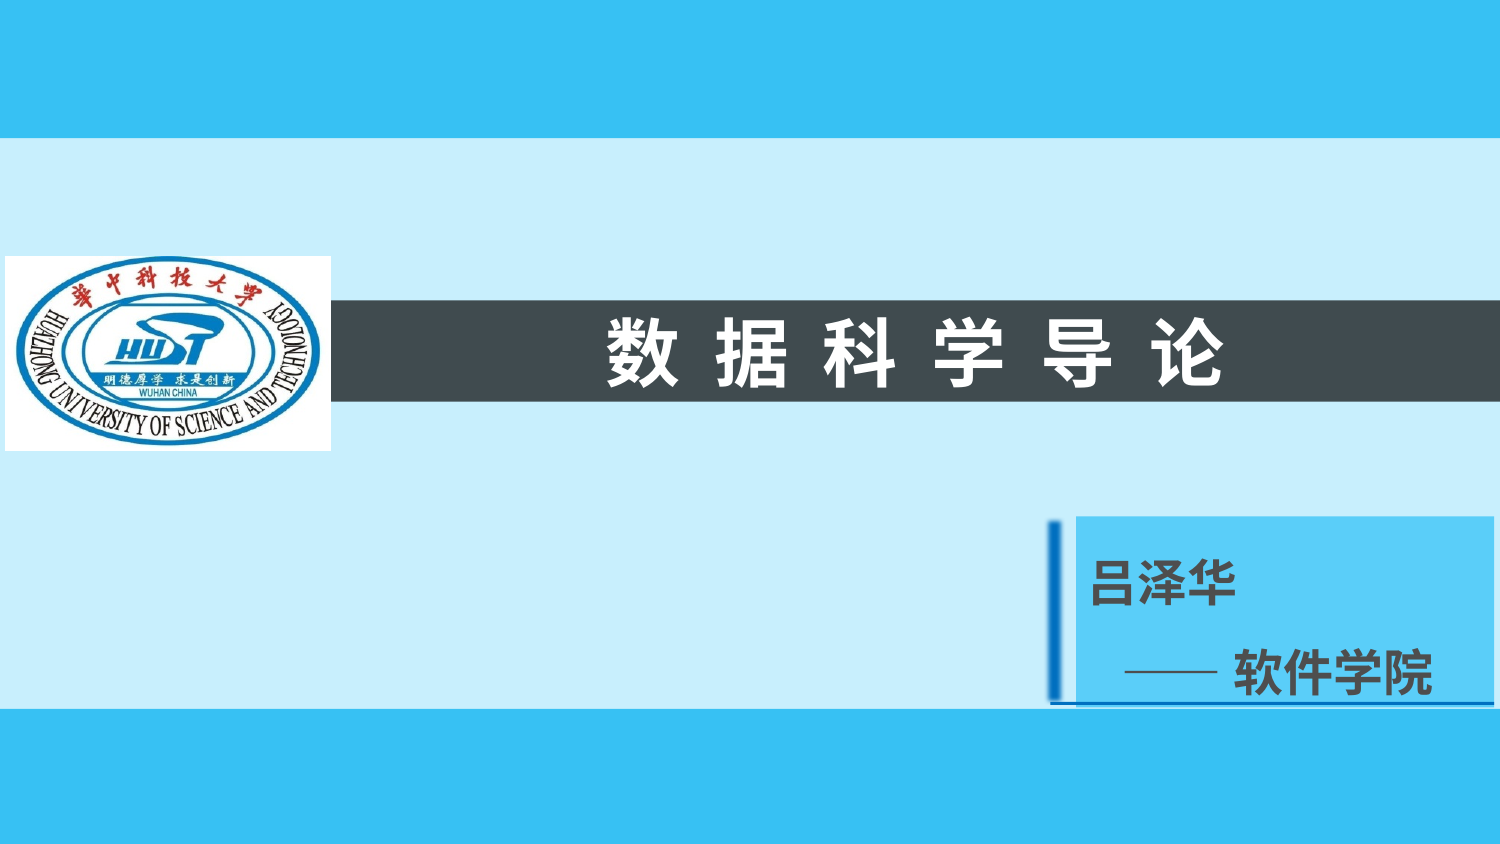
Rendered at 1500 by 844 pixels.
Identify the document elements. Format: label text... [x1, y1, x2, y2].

text_box 吕泽华 ——软件学院 [1074, 514, 1496, 710]
text_box [1053, 525, 1058, 697]
picture [5, 256, 331, 452]
text_box 数 据 科 学 导 论 [335, 300, 1500, 402]
